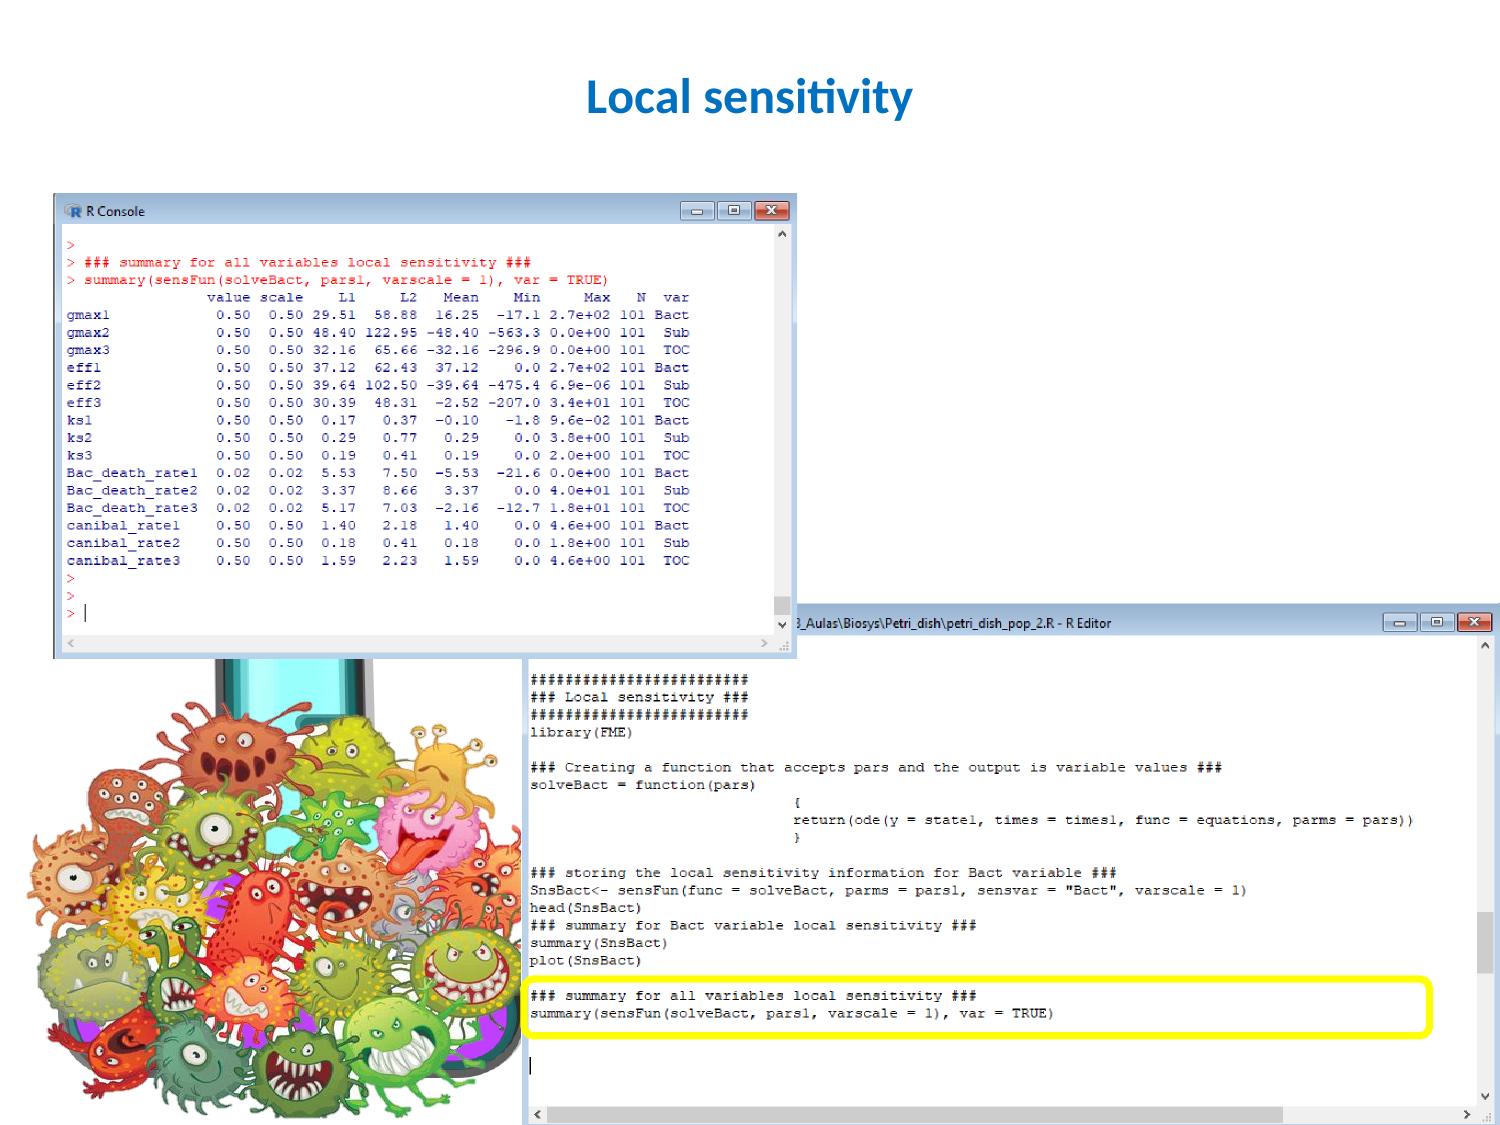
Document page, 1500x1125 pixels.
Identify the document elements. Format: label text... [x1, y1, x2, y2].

picture [0, 193, 1500, 1125]
text_box Local sensitivity [131, 56, 1369, 131]
